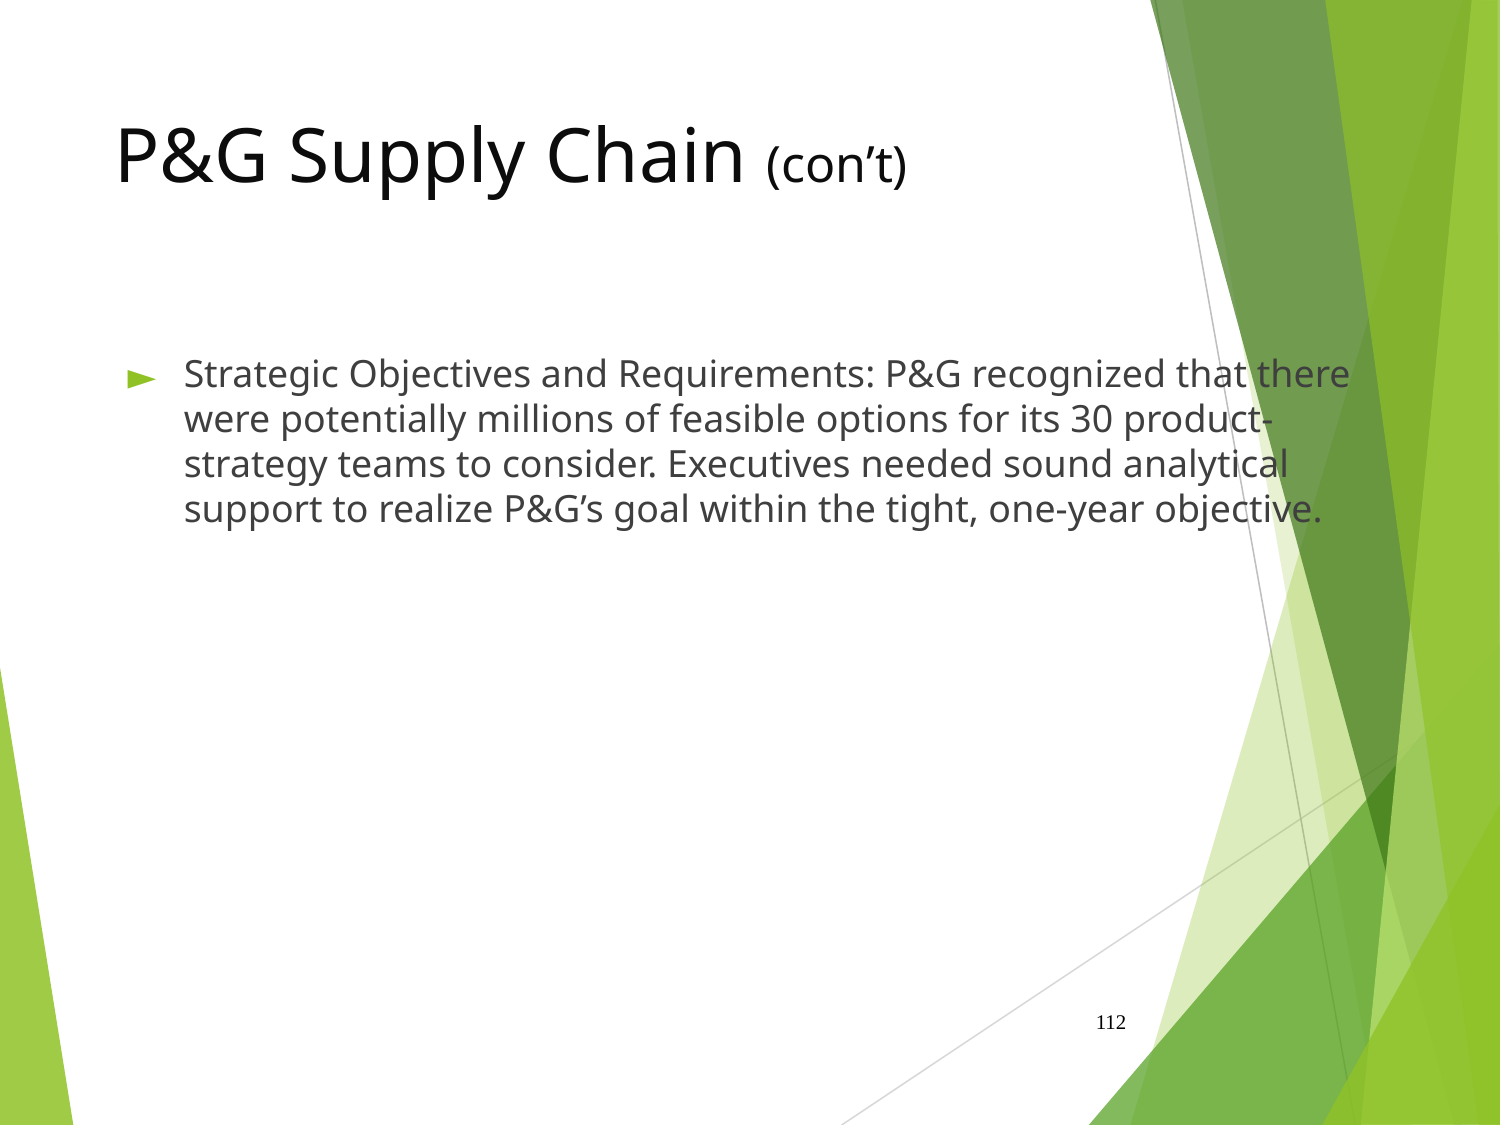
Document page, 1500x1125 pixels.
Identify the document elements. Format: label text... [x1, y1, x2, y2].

slide_number ‹#› [1057, 991, 1142, 1051]
list Strategic Objectives and Requirements: P&G recognized that there were potentially millions of feasible options for its 30 product-strategy teams to consider. Executives needed sound analytical support to realize P&G’s goal within the tight, one-year objective. [112, 342, 1388, 1000]
title P&G Supply Chain (con’t) [99, 99, 1142, 317]
